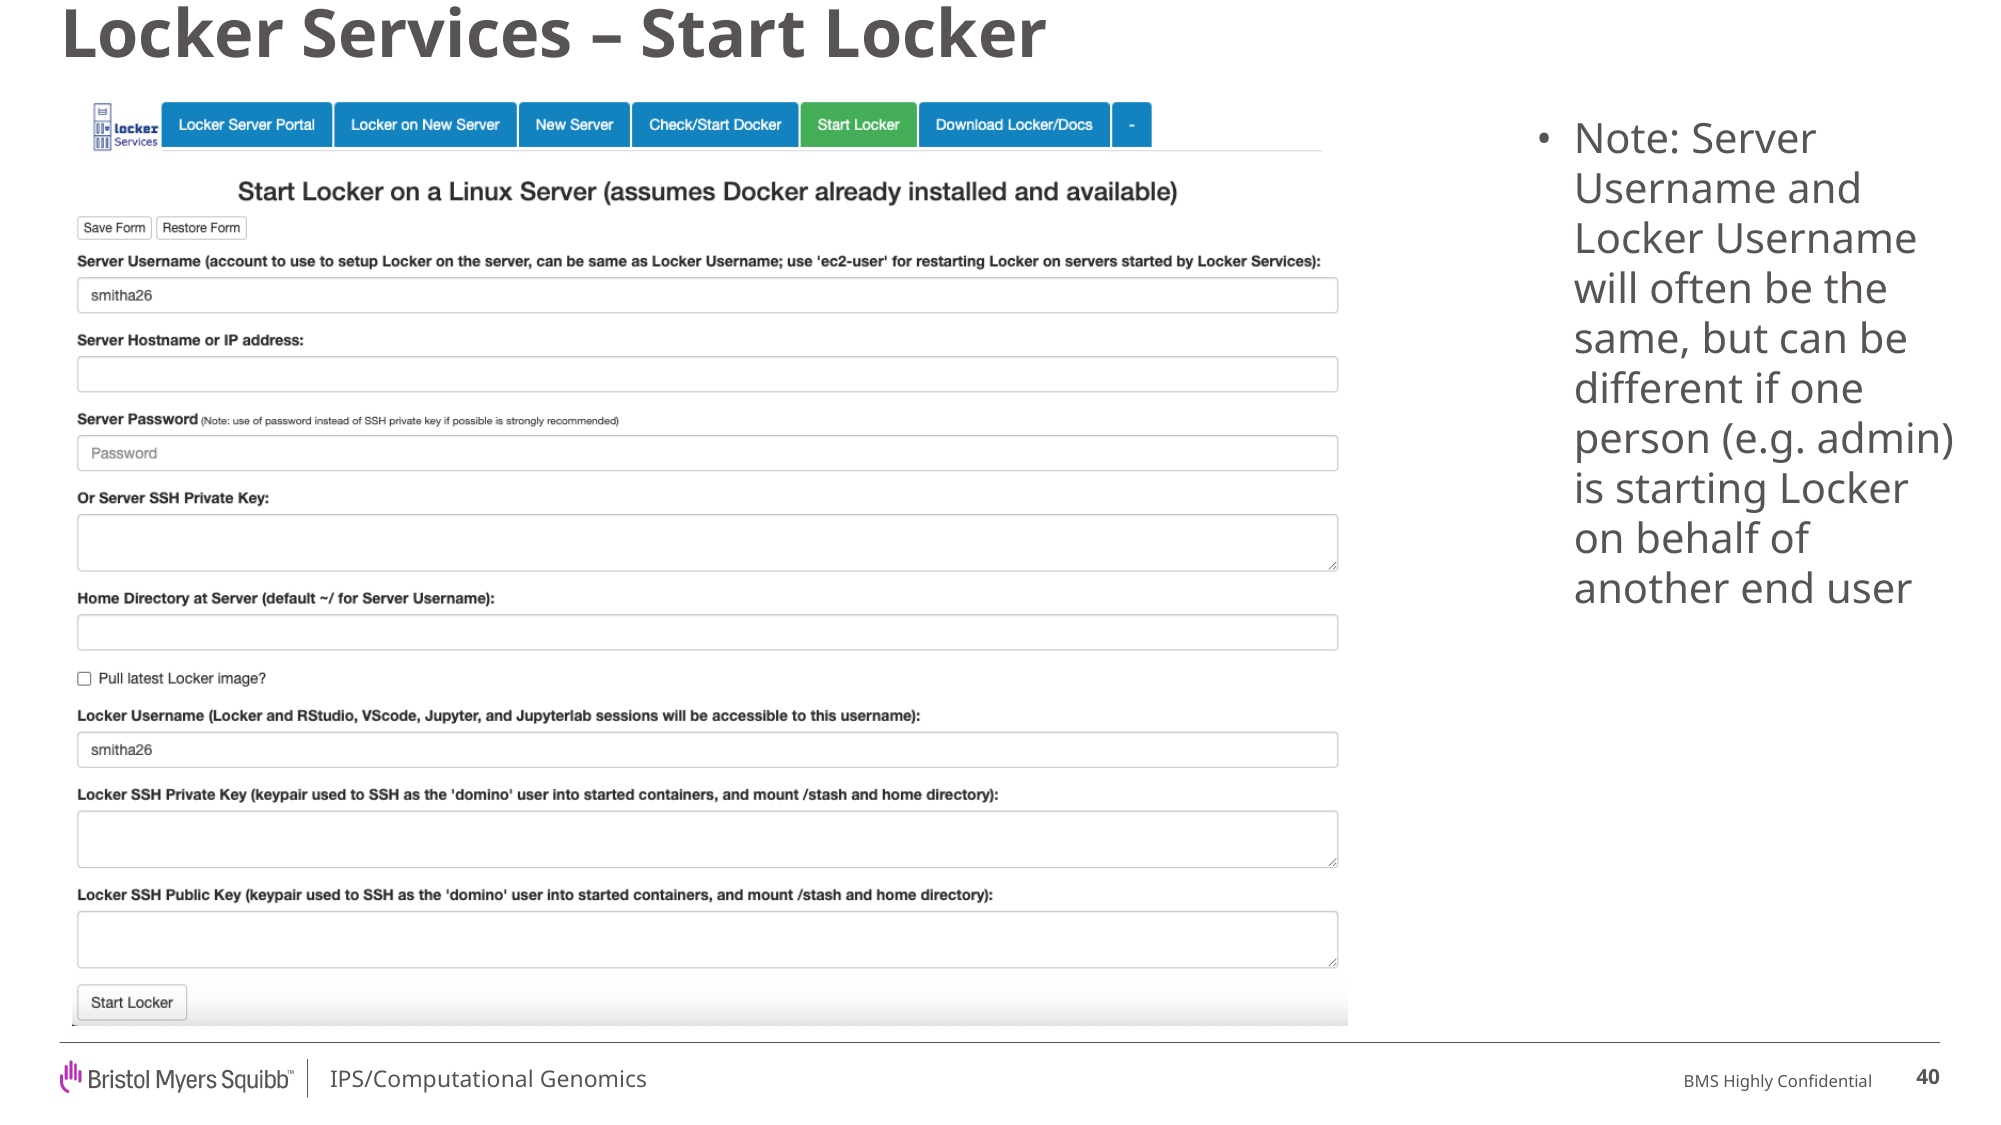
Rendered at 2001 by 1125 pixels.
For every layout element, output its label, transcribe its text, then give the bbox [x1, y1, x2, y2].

text_box Note: Server Username and Locker Username will often be the same, but can be different if one person (e.g. admin) is starting Locker on behalf of another end user [1536, 112, 1970, 930]
picture [71, 98, 1348, 1027]
slide_number 40 [1887, 1054, 1940, 1093]
title Locker Services – Start Locker [60, 0, 1940, 150]
